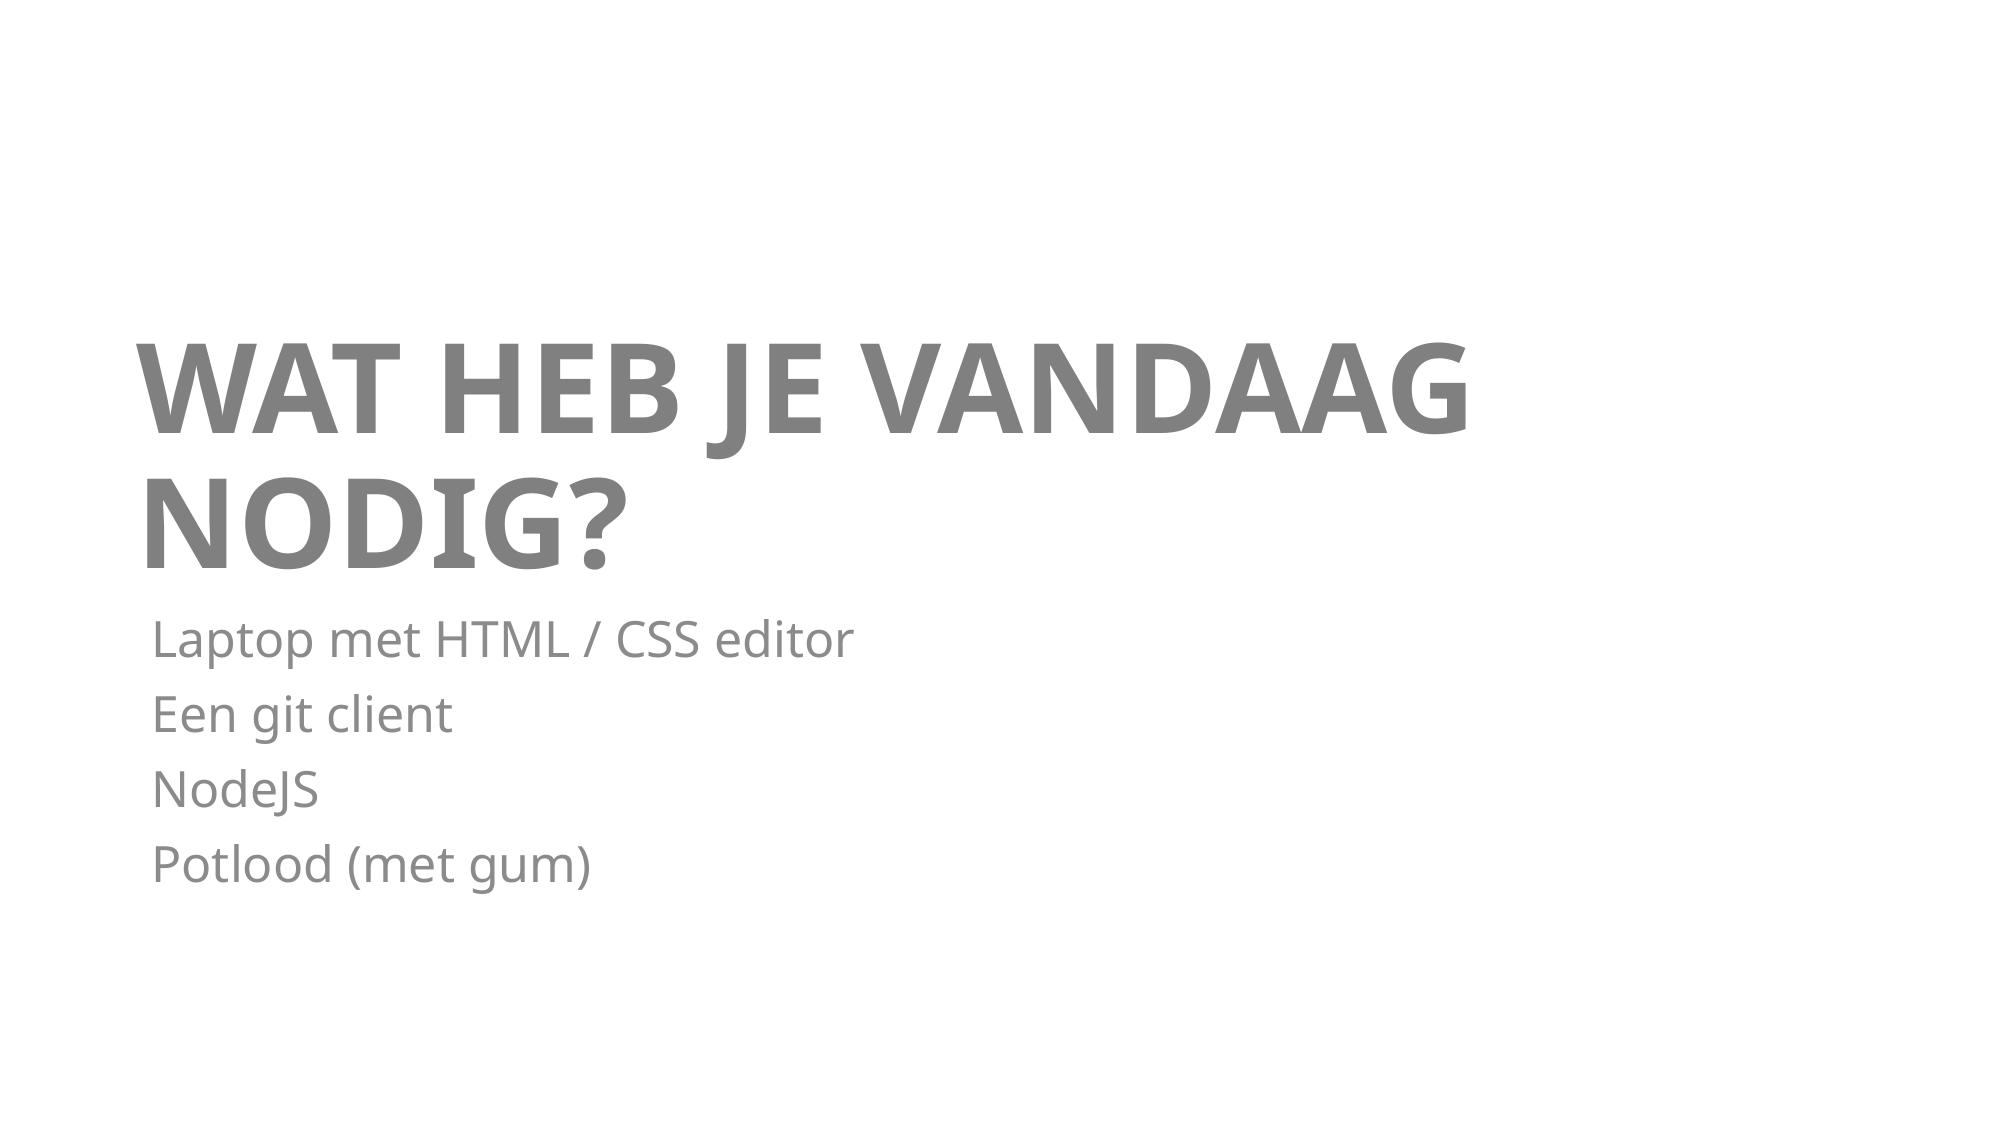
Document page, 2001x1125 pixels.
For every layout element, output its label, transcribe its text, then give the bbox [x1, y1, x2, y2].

list Laptop met HTML / CSS editor Een git client NodeJS Potlood (met gum) [136, 607, 1862, 975]
title WAT HEB JE VANDAAG NODIG? [136, 134, 1862, 603]
